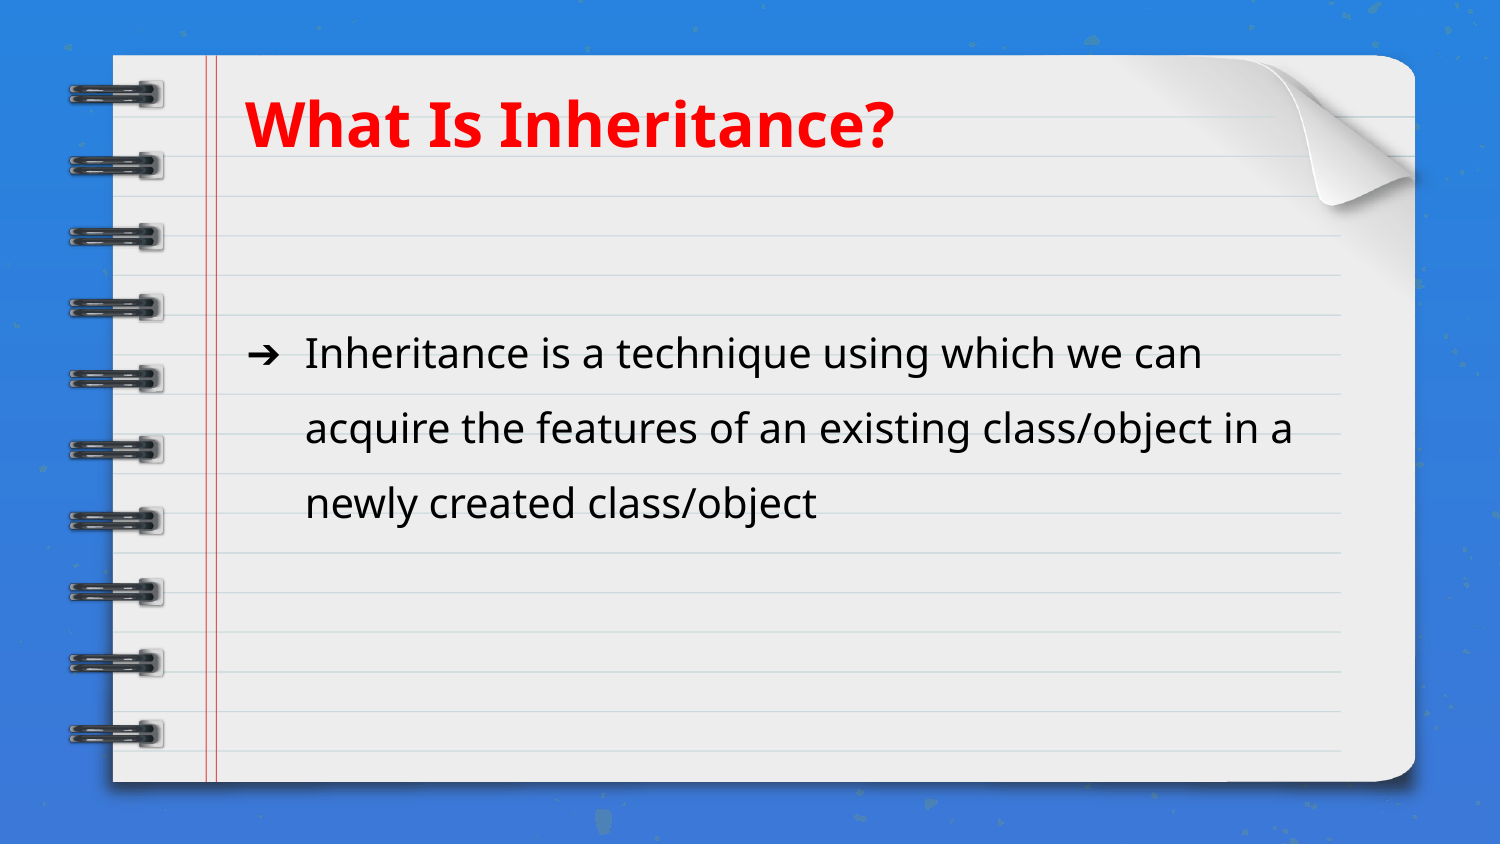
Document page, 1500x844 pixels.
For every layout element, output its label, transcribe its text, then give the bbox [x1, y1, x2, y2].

title What Is Inheritance? [230, 58, 1270, 177]
picture [63, 22, 1437, 822]
list Inheritance is a technique using which we can acquire the features of an existing class/object in a newly created class/object [214, 197, 1334, 783]
